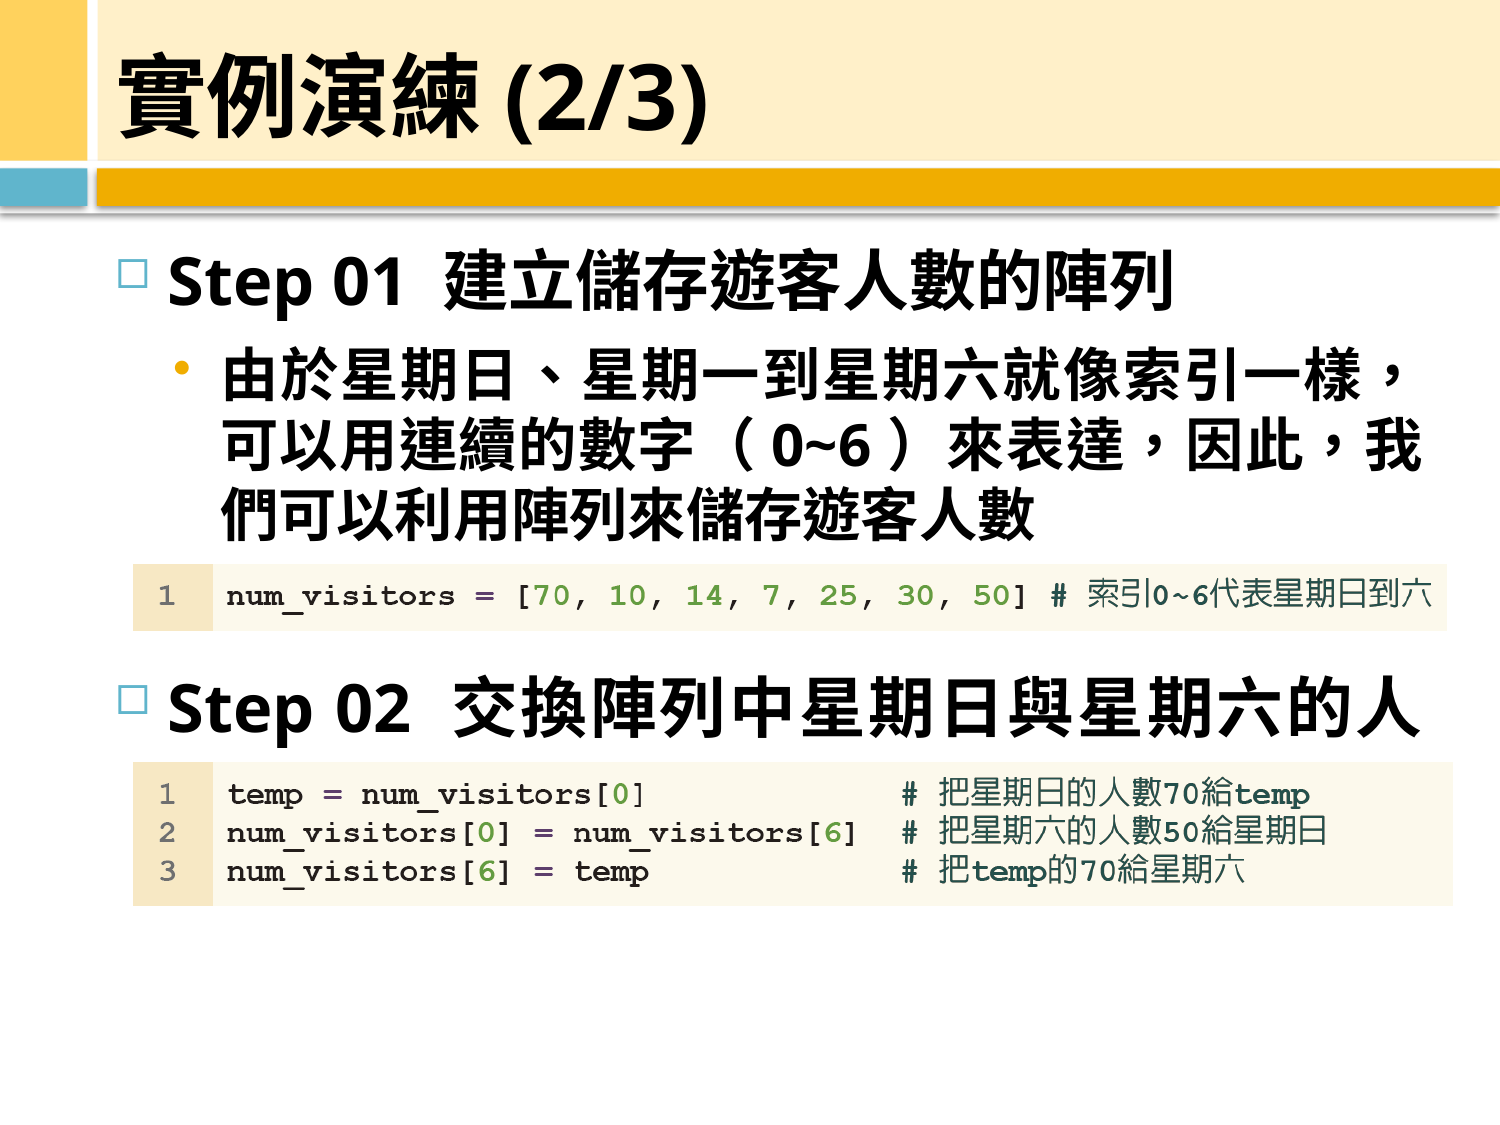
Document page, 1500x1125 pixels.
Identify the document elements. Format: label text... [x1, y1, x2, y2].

title 實例演練(2/3) [100, 26, 1438, 161]
picture [124, 753, 1463, 914]
picture [119, 549, 1463, 645]
list Step 01 建立儲存遊客人數的陣列 由於星期日、星期一到星期六就像索引一樣，可以用連續的數字（0~6）來表達，因此，我們可以利用陣列來儲存遊客人數 Step 02 交換陣列中星期日與星期六的人數 [100, 231, 1438, 1024]
